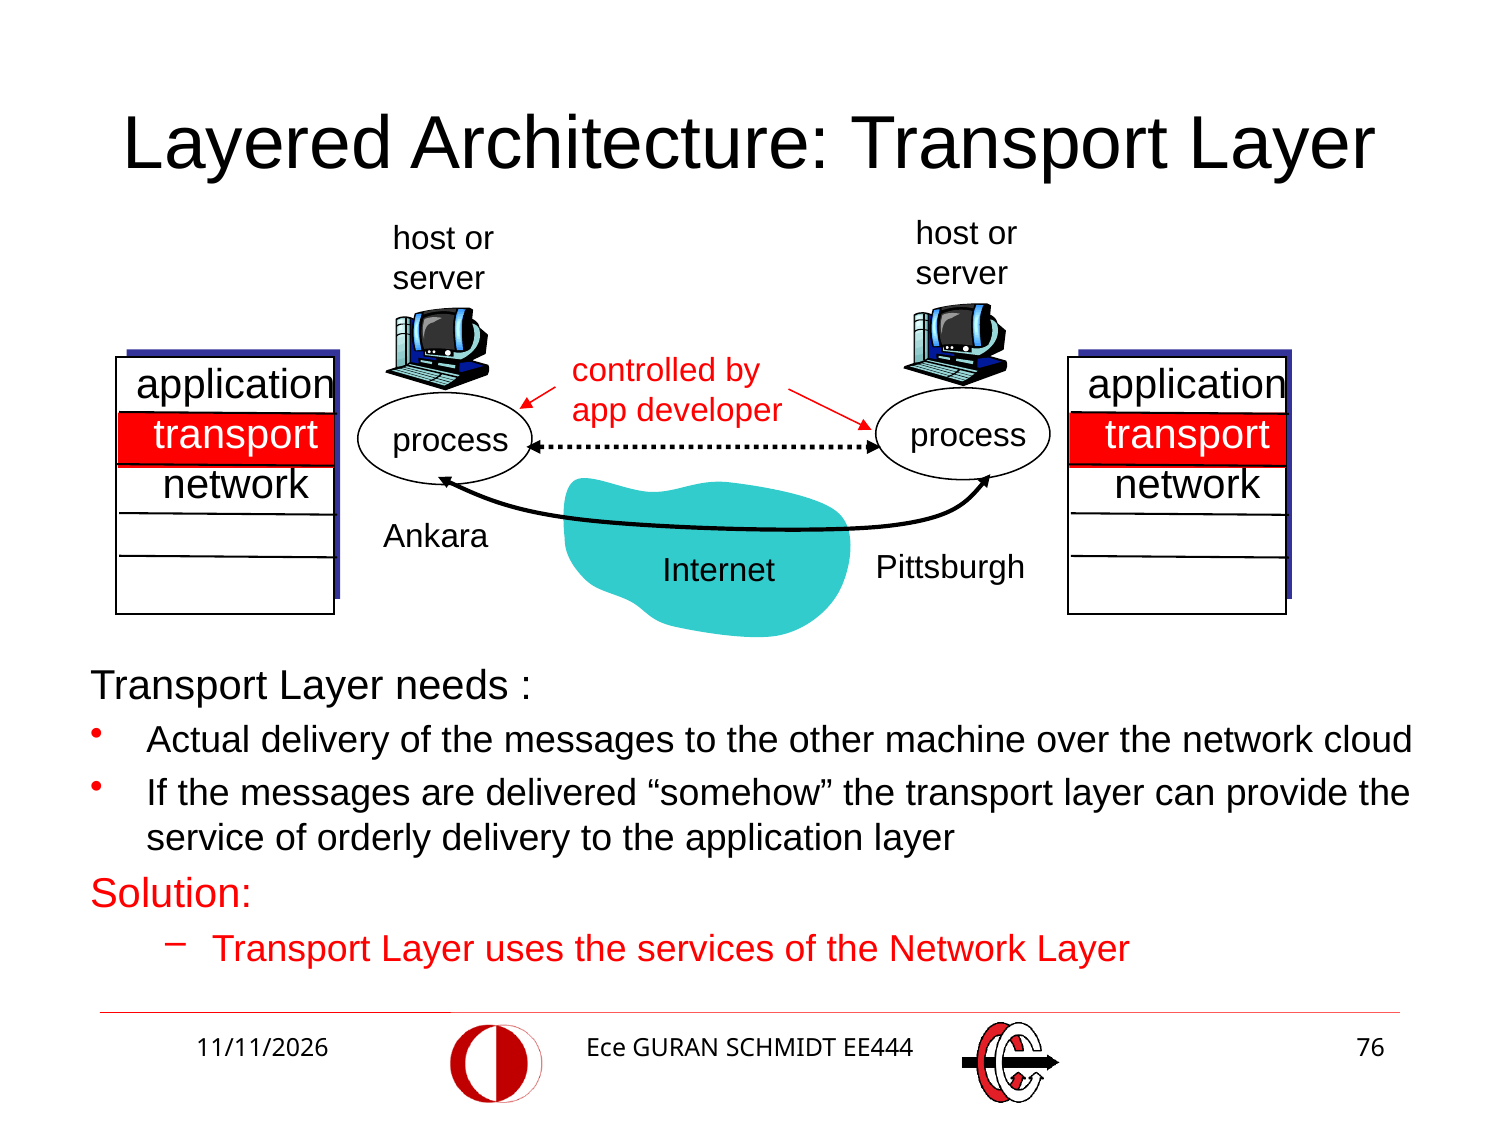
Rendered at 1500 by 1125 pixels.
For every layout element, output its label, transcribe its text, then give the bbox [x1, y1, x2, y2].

footer Ece GURAN SCHMIDT EE444 [512, 1024, 988, 1103]
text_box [357, 392, 533, 485]
text_box Internet [647, 541, 791, 596]
text_box [788, 388, 870, 431]
text_box application transport network [107, 349, 365, 515]
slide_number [99, 1024, 426, 1103]
text_box application transport network [1059, 349, 1316, 515]
text_box host or server [377, 208, 510, 304]
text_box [903, 302, 1009, 386]
text_box [335, 515, 341, 599]
text_box [116, 515, 335, 614]
text_box [1067, 515, 1286, 614]
text_box Ankara [368, 506, 504, 562]
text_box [385, 306, 492, 391]
slide_number 76 [1074, 1024, 1401, 1103]
picture [954, 1019, 1064, 1106]
title Layered Architecture: Transport Layer [75, 45, 1425, 233]
text_box host or server [900, 203, 1033, 299]
picture [448, 1023, 543, 1103]
text_box [1286, 515, 1292, 599]
list Transport Layer needs : Actual delivery of the messages to the other machine over the network cloud If the messages are delivered “somehow” the transport layer can provide the service of orderly delivery to the application layer Solution: Transport Layer uses the services of the Network Layer [75, 650, 1439, 1005]
text_box [881, 761, 912, 837]
text_box [472, 474, 979, 530]
text_box Pittsburgh [860, 537, 1041, 593]
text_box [875, 387, 1051, 480]
text_box controlled by app developer [557, 340, 798, 436]
text_box [563, 518, 851, 638]
